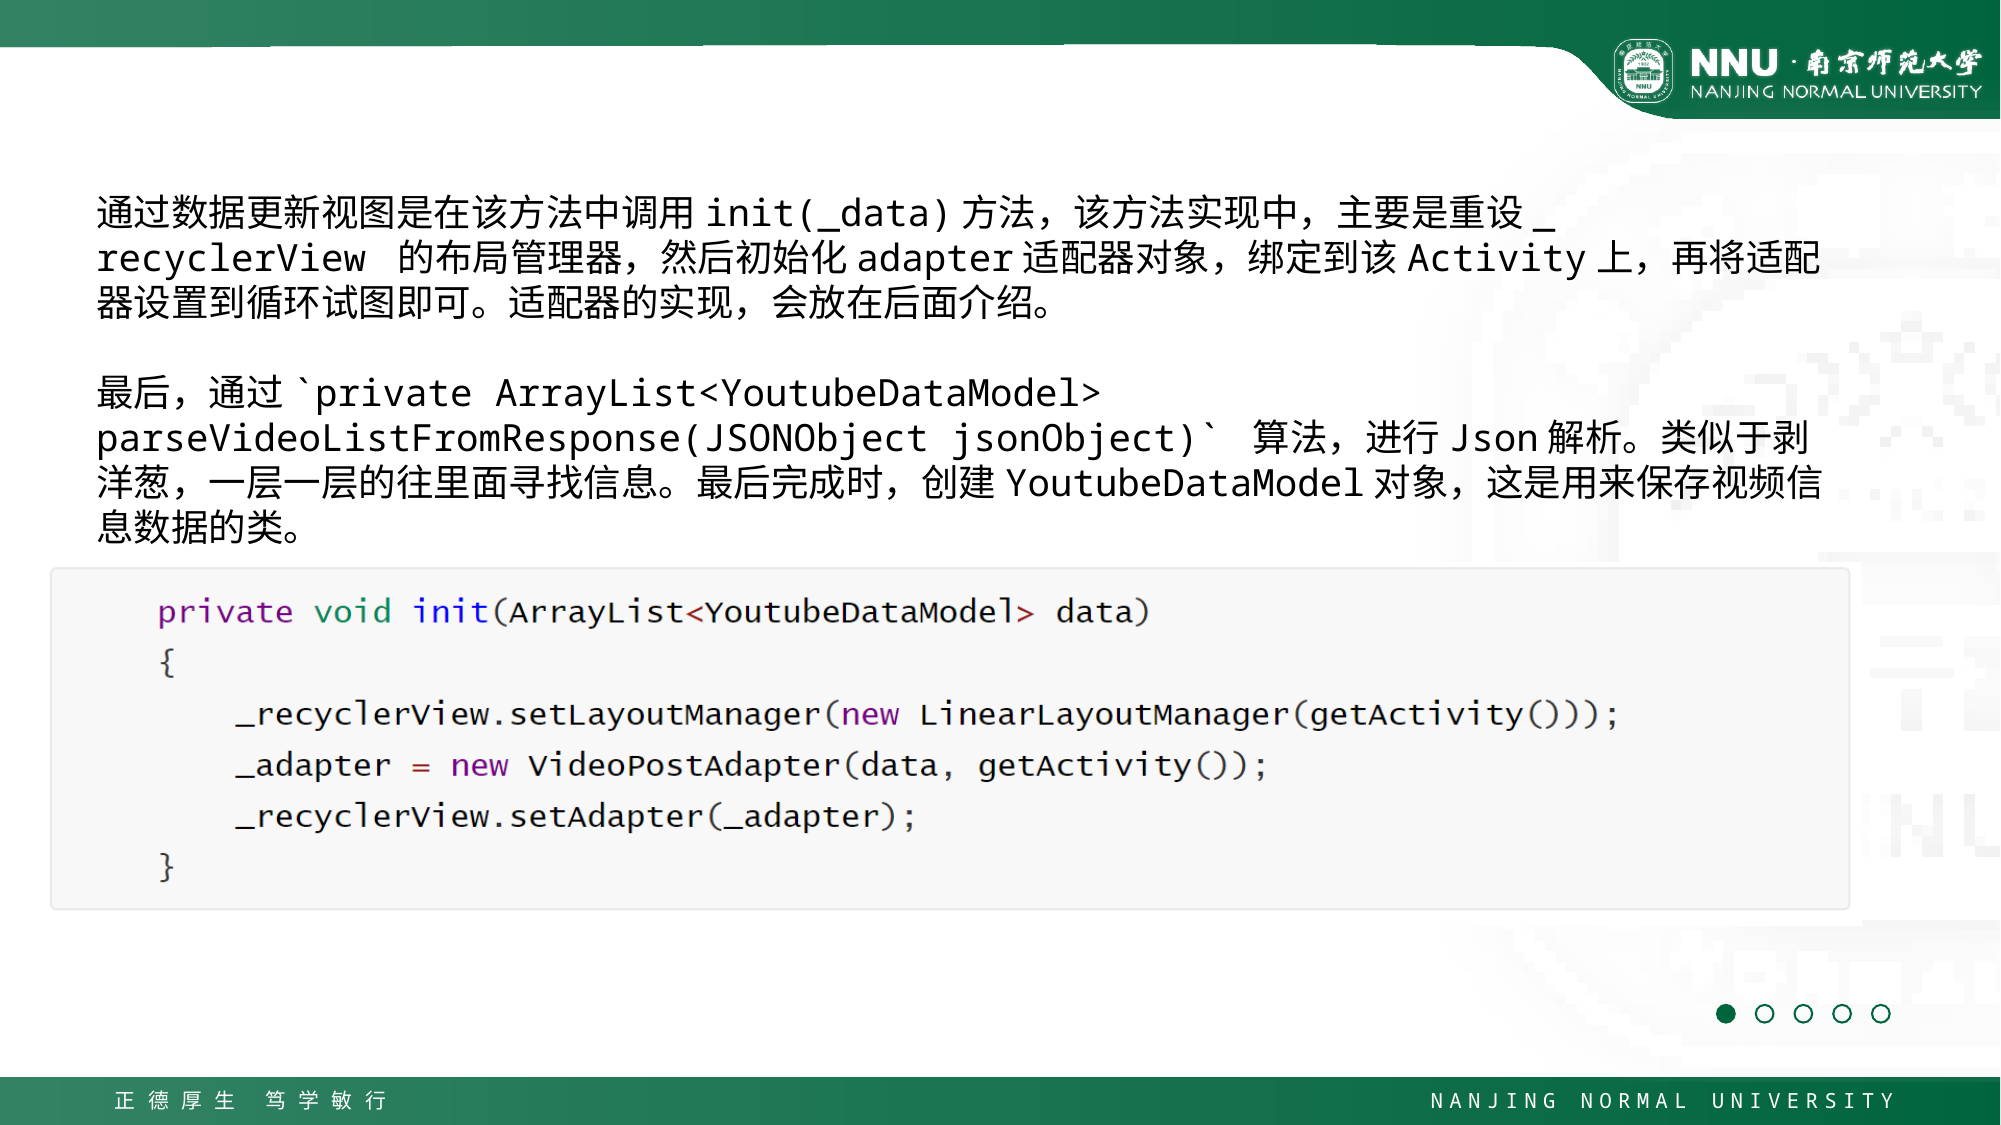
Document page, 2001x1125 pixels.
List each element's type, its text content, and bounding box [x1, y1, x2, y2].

text_box 通过数据更新视图是在该方法中调用init(_data)方法，该方法实现中，主要是重设_ recyclerView 的布局管理器，然后初始化adapter适配器对象，绑定到该Activity上，再将适配器设置到循环试图即可。适配器的实现，会放在后面介绍。 最后，通过`private ArrayList<YoutubeDataModel> parseVideoListFromResponse(JSONObject jsonObject)` 算法，进行Json解析。类似于剥洋葱，一层一层的往里面寻找信息。最后完成时，创建YoutubeDataModel对象，这是用来保存视频信息数据的类。 [81, 181, 1862, 562]
text_box [60, 160, 783, 312]
picture [3, 562, 1862, 926]
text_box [1716, 1004, 1890, 1023]
